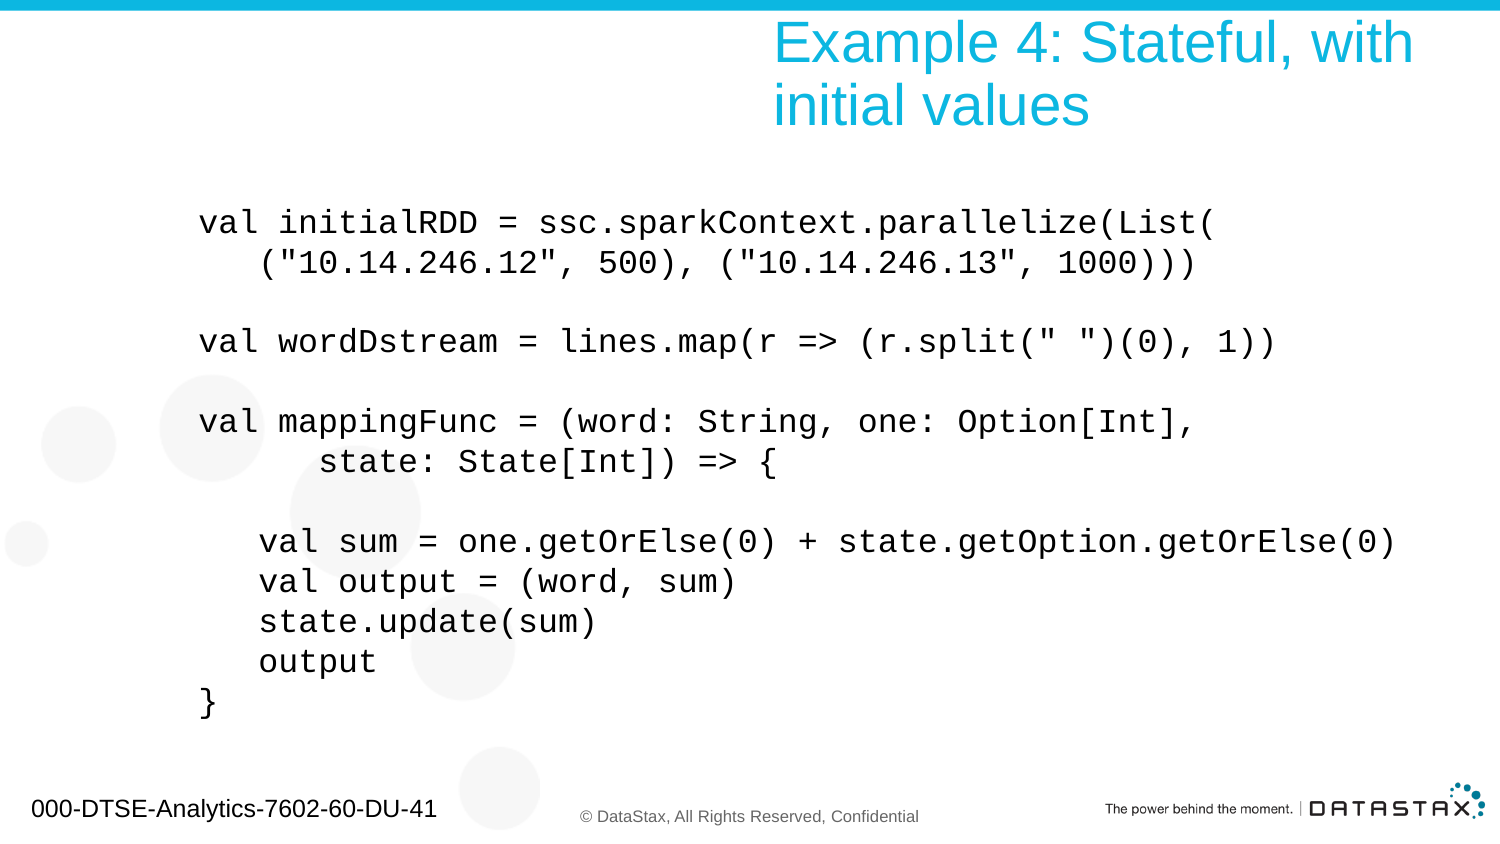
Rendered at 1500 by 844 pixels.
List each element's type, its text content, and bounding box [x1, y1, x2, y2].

text_box val initialRDD = ssc.sparkContext.parallelize(List( ("10.14.246.12", 500), ("10.14.246.13", 1000))) val wordDstream = lines.map(r => (r.split(" ")(0), 1)) val mappingFunc = (word: String, one: Option[Int], state: State[Int]) => { val sum = one.getOrElse(0) + state.getOption.getOrElse(0) val output = (word, sum) state.update(sum) output } [63, 152, 1483, 727]
slide_number 000-DTSE-Analytics-7602-60-DU-41 [16, 785, 720, 831]
title Example 4: Stateful, with initial values [773, 62, 1483, 152]
picture [1090, 767, 1500, 834]
